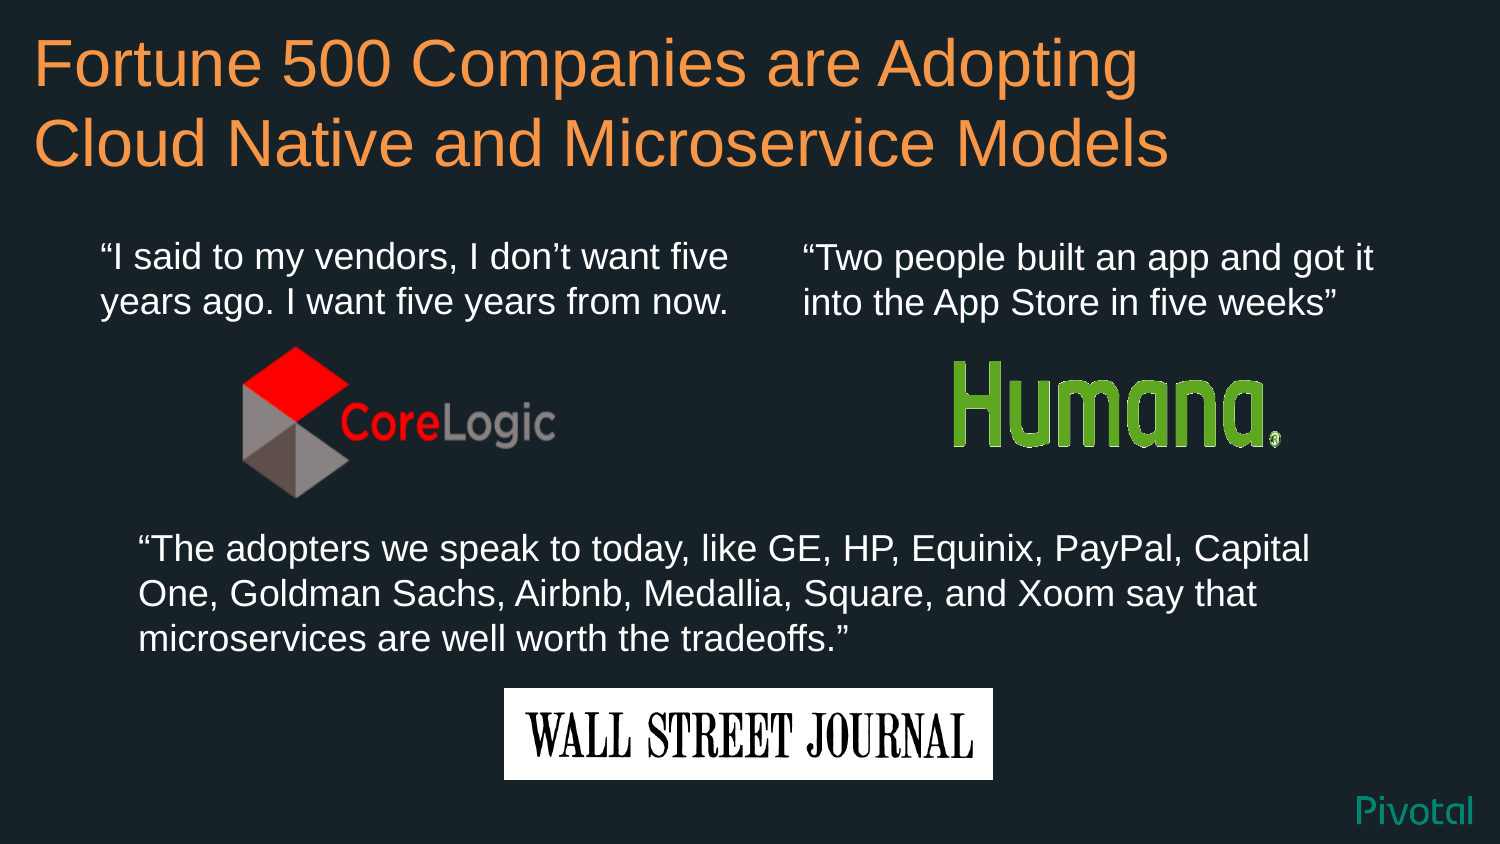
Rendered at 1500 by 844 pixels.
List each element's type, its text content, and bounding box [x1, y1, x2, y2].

text_box “The adopters we speak to today, like GE, HP, Equinix, PayPal, Capital One, Goldman Sachs, Airbnb, Medallia, Square, and Xoom say that microservices are well worth the tradeoffs.” [123, 515, 1377, 668]
picture [1357, 796, 1478, 825]
text_box “I said to my vendors, I don’t want five years ago. I want five years from now. [85, 224, 836, 331]
text_box “Two people built an app and got it into the App Store in five weeks” [787, 225, 1434, 332]
picture [950, 358, 1283, 450]
title Fortune 500 Companies are Adopting Cloud Native and Microservice Models [18, 12, 1462, 187]
picture [240, 340, 558, 501]
picture [503, 687, 994, 780]
